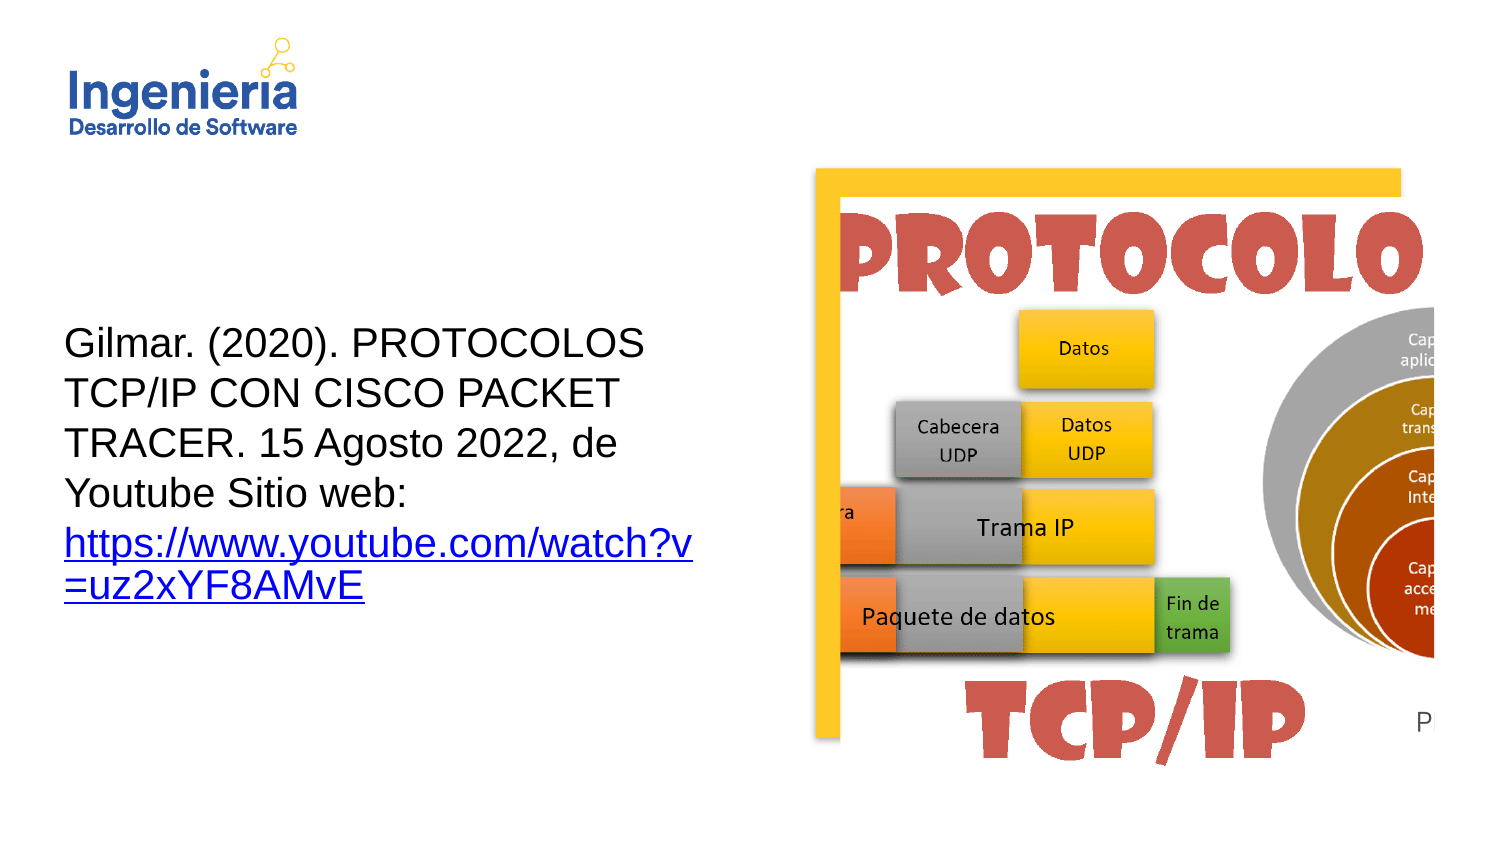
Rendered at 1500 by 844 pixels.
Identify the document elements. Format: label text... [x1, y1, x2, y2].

text_box Gilmar. (2020). PROTOCOLOS TCP/IP CON CISCO PACKET TRACER. 15 Agosto 2022, de Youtube Sitio web: https://www.youtube.com/watch?v=uz2xYF8AMvE [48, 258, 731, 624]
picture [0, 0, 1500, 844]
